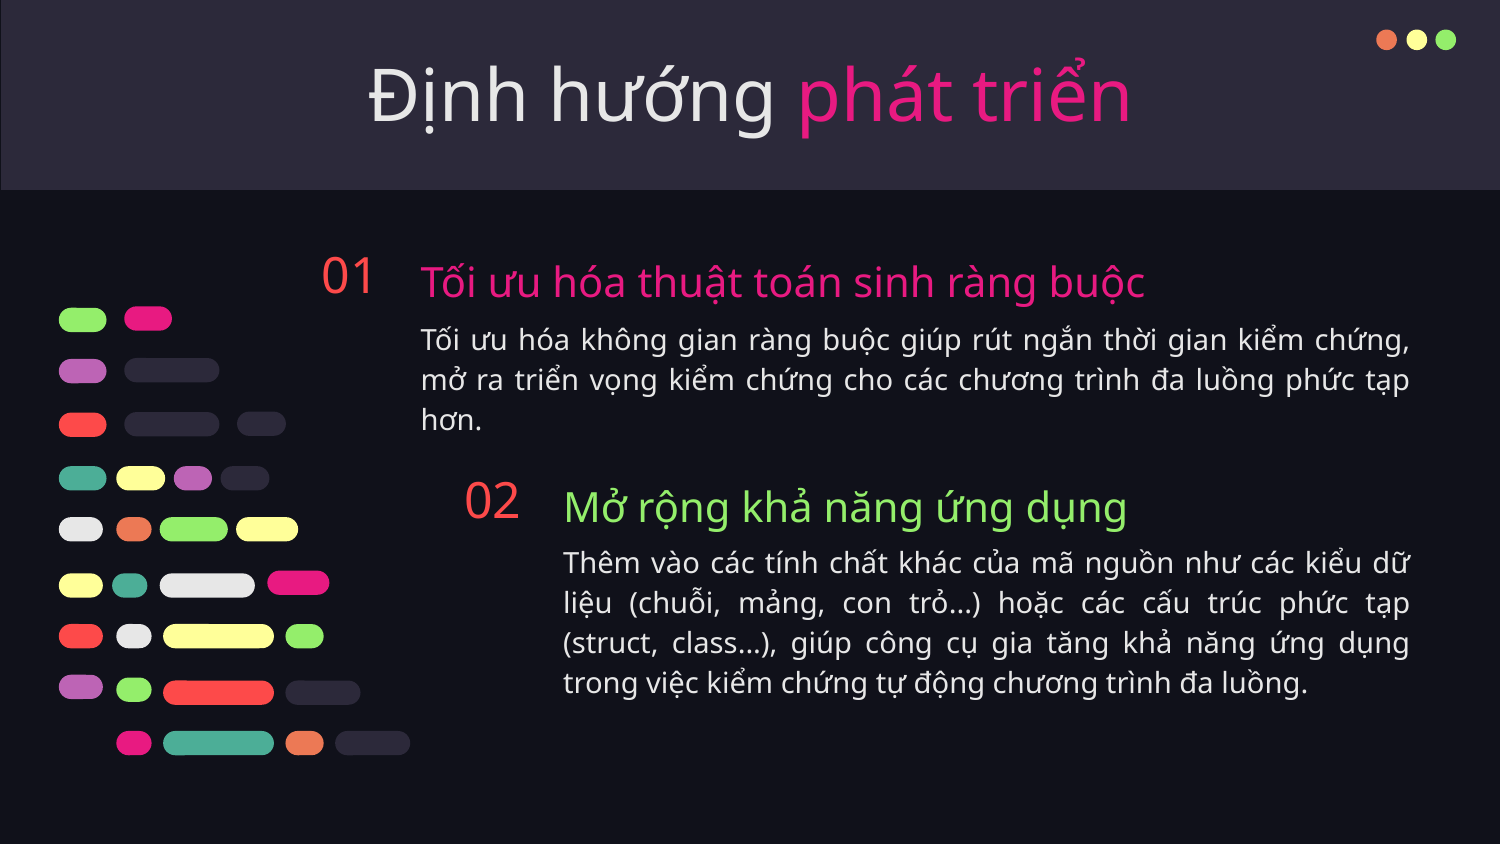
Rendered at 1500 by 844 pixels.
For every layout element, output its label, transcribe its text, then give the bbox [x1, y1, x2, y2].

subtitle Mở rộng khả năng ứng dụng [548, 466, 1483, 546]
title 02 [449, 466, 548, 531]
subtitle Tối ưu hóa thuật toán sinh ràng buộc [405, 241, 1460, 321]
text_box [58, 306, 411, 756]
subtitle Thêm vào các tính chất khác của mã nguồn như các kiểu dữ liệu (chuỗi, mảng, con trỏ...) hoặc các cấu trúc phức tạp (struct, class...), giúp công cụ gia tăng khả năng ứng dụng trong việc kiểm chứng tự động chương trình đa luồng. [548, 546, 1427, 618]
subtitle Tối ưu hóa không gian ràng buộc giúp rút ngắn thời gian kiểm chứng, mở ra triển vọng kiểm chứng cho các chương trình đa luồng phức tạp hơn. [415, 321, 1427, 395]
title Định hướng phát triển [118, 0, 1383, 186]
title 01 [306, 241, 405, 304]
